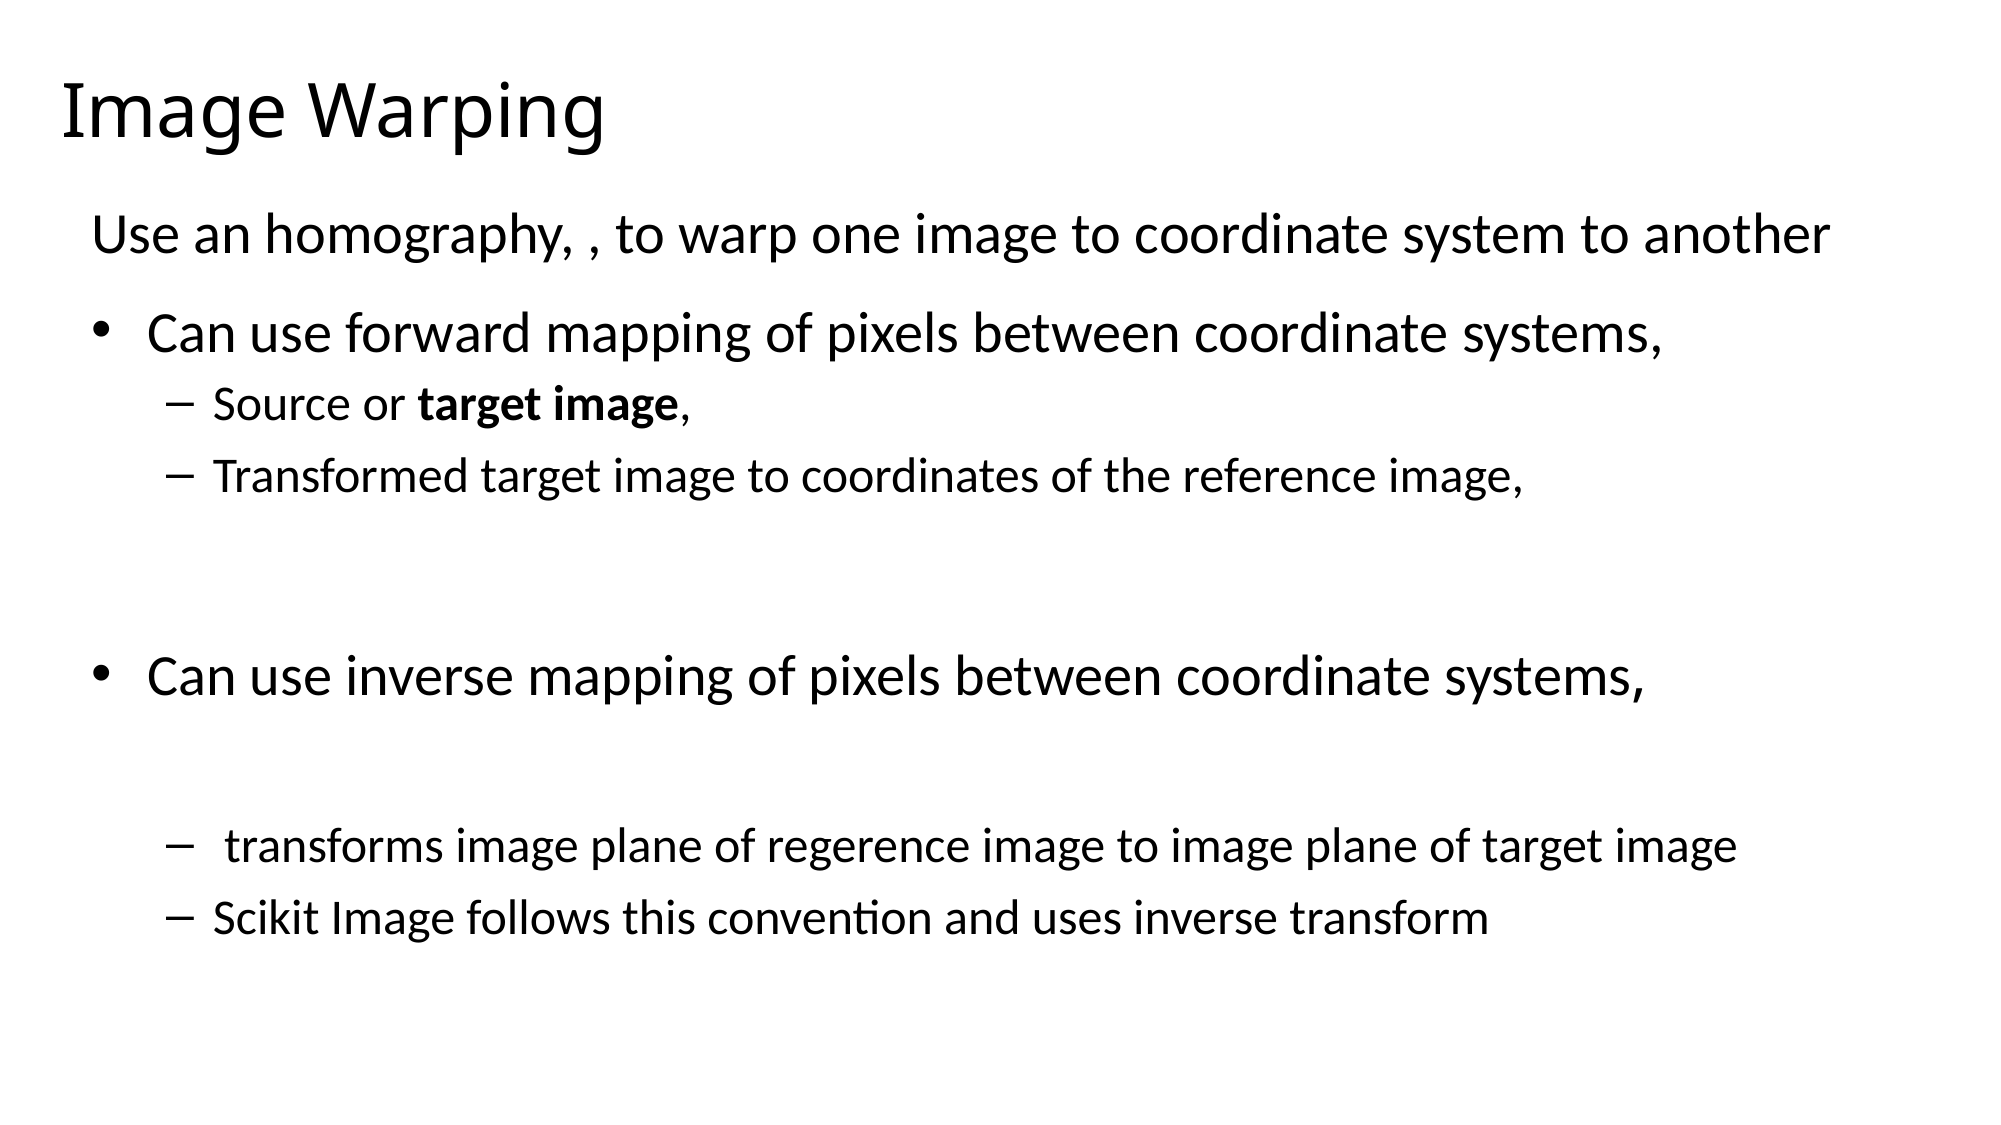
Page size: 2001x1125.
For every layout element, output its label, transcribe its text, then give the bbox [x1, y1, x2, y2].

title Image Warping [26, 0, 1953, 161]
